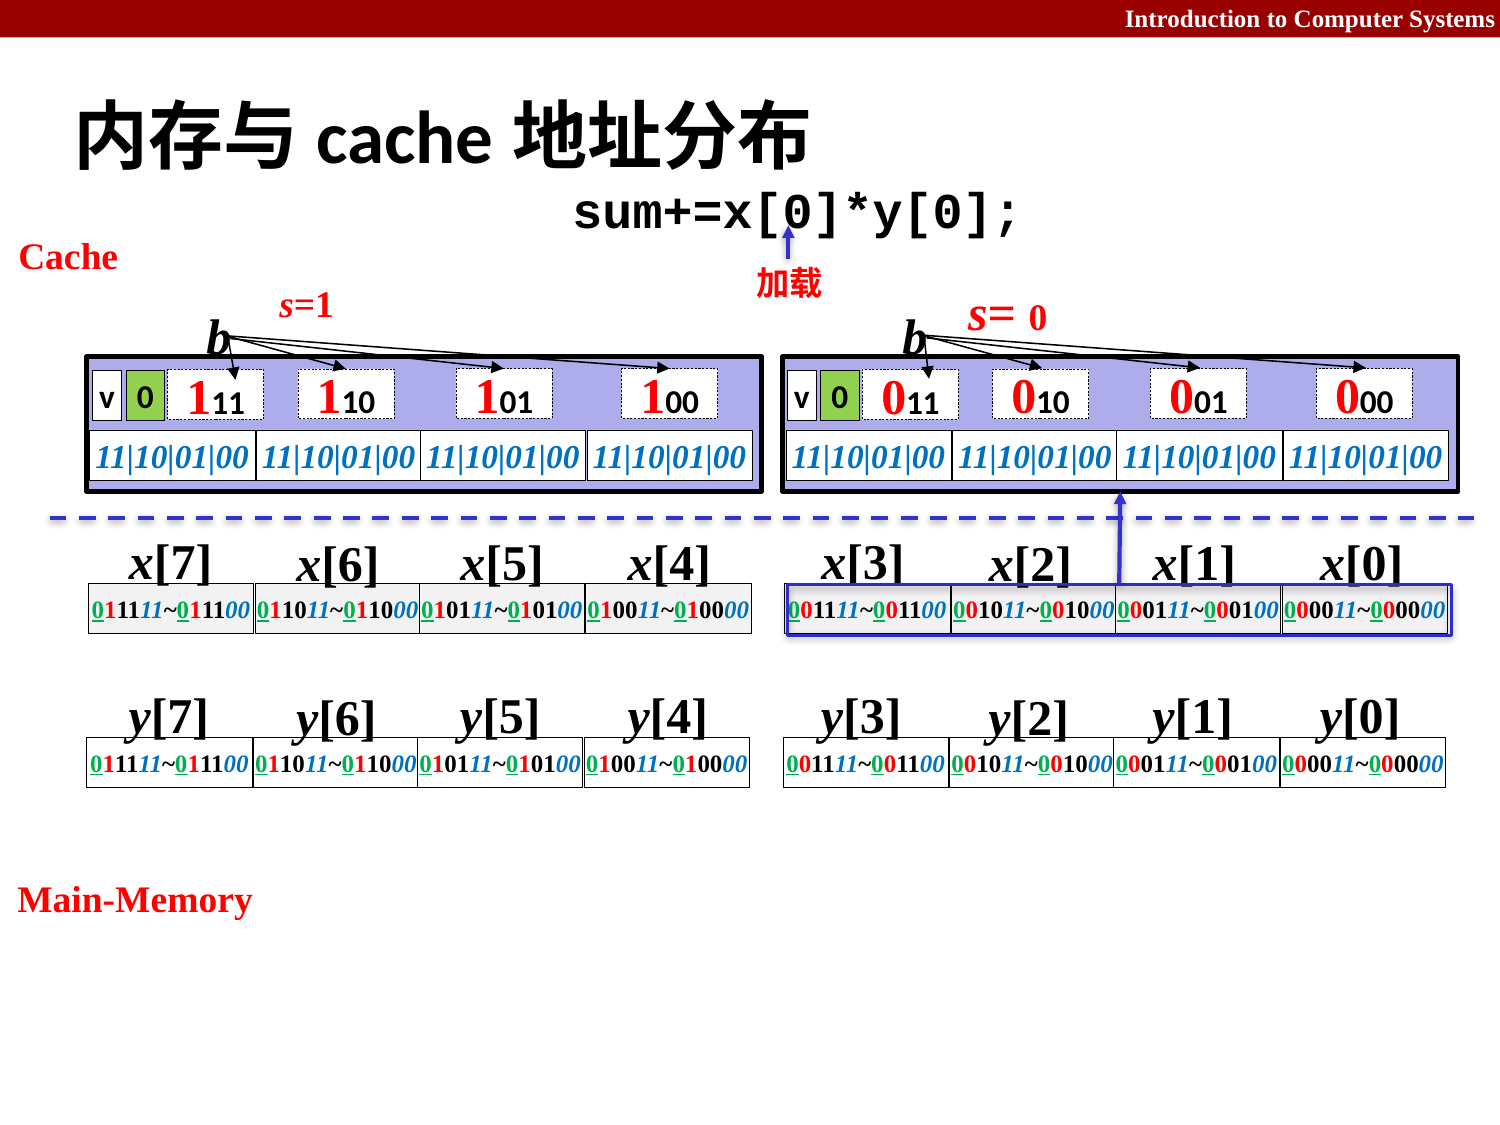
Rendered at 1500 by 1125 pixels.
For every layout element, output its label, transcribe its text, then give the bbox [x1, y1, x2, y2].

text_box y[3] [806, 676, 917, 751]
text_box Cache [3, 224, 134, 284]
text_box 000111~000100 [1113, 737, 1280, 788]
text_box 011011~011000 [253, 737, 417, 788]
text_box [922, 334, 1367, 369]
text_box 001111~001100 [782, 737, 949, 788]
text_box y[5] [445, 676, 556, 752]
text_box [86, 356, 762, 492]
text_box y[4] [612, 676, 723, 752]
text_box 010011~010000 [585, 583, 752, 634]
text_box y[6] [281, 677, 392, 753]
text_box x[3] [806, 526, 920, 582]
text_box x[5] [445, 526, 559, 598]
text_box 011 [862, 369, 959, 420]
text_box x[0] [1305, 526, 1419, 582]
text_box 011111~011100 [86, 737, 252, 788]
text_box b [887, 296, 943, 372]
text_box sum+=x[0]*y[0]; [557, 171, 1038, 247]
text_box 11|10|01|00 [586, 429, 753, 480]
text_box x[6] [281, 526, 395, 599]
text_box 000011~000000 [1280, 737, 1446, 788]
text_box s= 0 [953, 273, 1063, 333]
text_box b [191, 297, 246, 373]
text_box 110 [297, 378, 394, 419]
text_box 11|10|01|00 [1283, 429, 1449, 480]
text_box 010111~010100 [417, 737, 583, 788]
text_box 0 [125, 370, 165, 421]
text_box 100 [621, 368, 718, 419]
text_box x[7] [114, 526, 228, 598]
text_box 000 [1316, 368, 1413, 419]
text_box 010111~010100 [419, 583, 585, 634]
text_box 011111~011100 [88, 583, 254, 634]
text_box y[7] [113, 676, 225, 751]
text_box x[1] [1137, 526, 1251, 582]
text_box 001011~001000 [949, 737, 1113, 788]
text_box [782, 356, 1459, 492]
text_box 11|10|01|00 [420, 429, 586, 480]
text_box Main-Memory [2, 868, 268, 928]
text_box 101 [455, 377, 552, 419]
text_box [225, 335, 670, 369]
text_box 001 [1150, 376, 1247, 419]
text_box x[2] [973, 526, 1087, 582]
table_cell 44 [1115, 495, 1119, 515]
text_box 加载 [741, 255, 838, 310]
text_box 11|10|01|00 [952, 429, 1116, 480]
text_box y[1] [1137, 676, 1248, 752]
text_box 11|10|01|00 [785, 429, 952, 480]
title 内存与cache地址分布 [58, 71, 1305, 197]
text_box 111 [167, 369, 264, 420]
text_box 010011~010000 [583, 737, 750, 788]
text_box s=1 [264, 273, 349, 333]
text_box 11|10|01|00 [256, 429, 420, 480]
text_box v [787, 370, 817, 421]
text_box v [92, 370, 122, 421]
text_box 11|10|01|00 [89, 429, 255, 480]
text_box y[0] [1305, 676, 1416, 752]
text_box 011011~011000 [254, 583, 419, 634]
text_box [786, 584, 1452, 637]
text_box y[2] [973, 677, 1084, 753]
text_box x[4] [612, 526, 726, 598]
text_box 0 [820, 370, 860, 421]
text_box 11|10|01|00 [1116, 429, 1282, 480]
text_box 010 [992, 378, 1089, 419]
